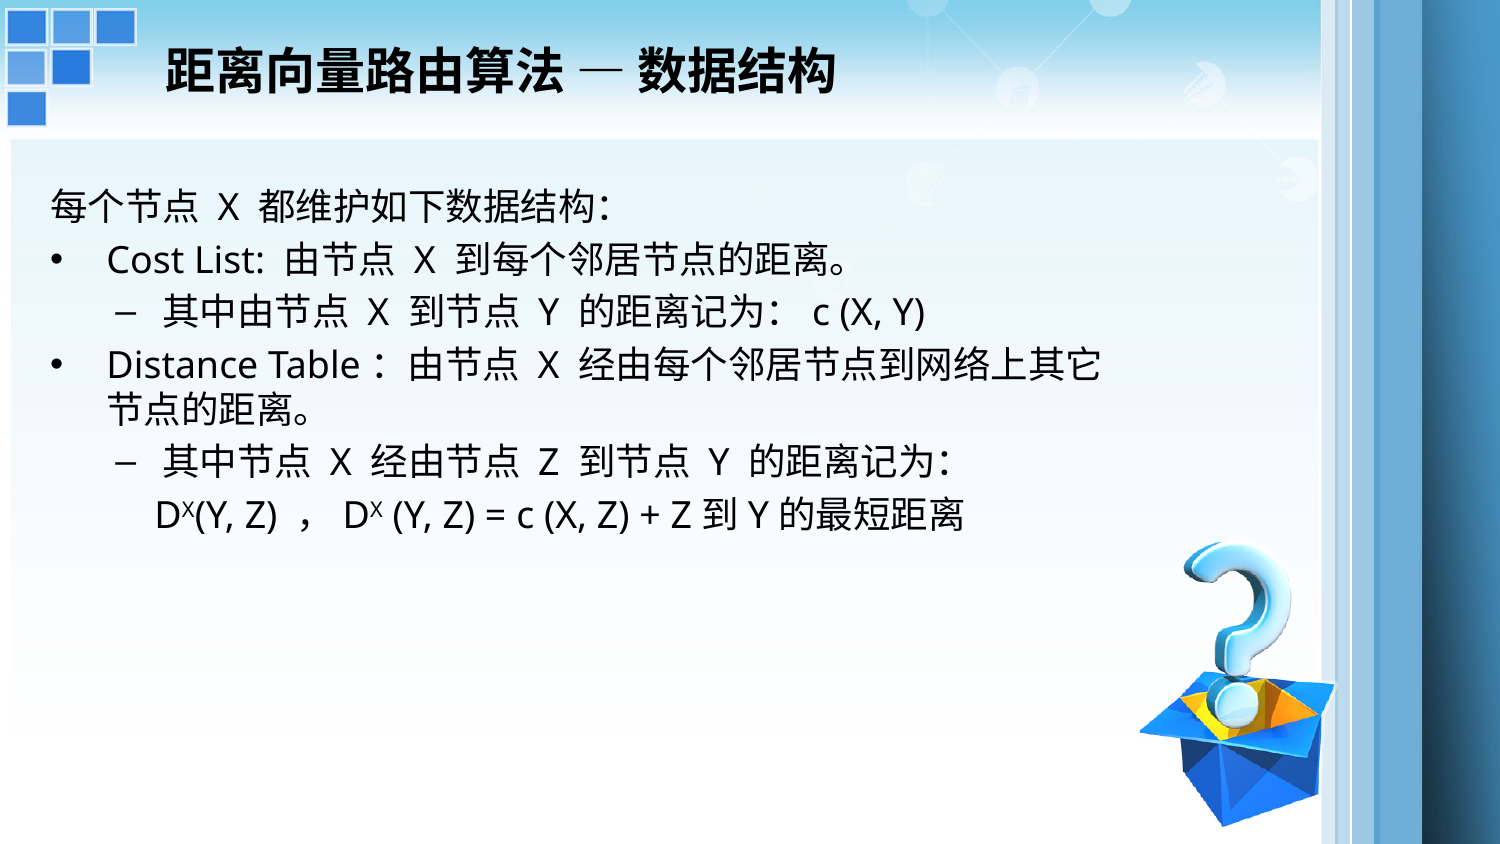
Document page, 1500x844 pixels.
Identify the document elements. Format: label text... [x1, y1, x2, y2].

text_box 距离向量路由算法 — 数据结构 [150, 31, 950, 107]
picture [0, 0, 1500, 844]
text_box 每个节点 X 都维护如下数据结构： Cost List: 由节点 X 到每个邻居节点的距离。 其中由节点 X 到节点 Y 的距离记为：c (X, Y) Distance Table：由节点 X 经由每个邻居节点到网络上其它节点的距离。 其中节点 X 经由节点 Z 到节点 Y 的距离记为： DX(Y, Z) ，DX (Y, Z) = c (X, Z) + Z到Y的最短距离 [35, 175, 1125, 729]
